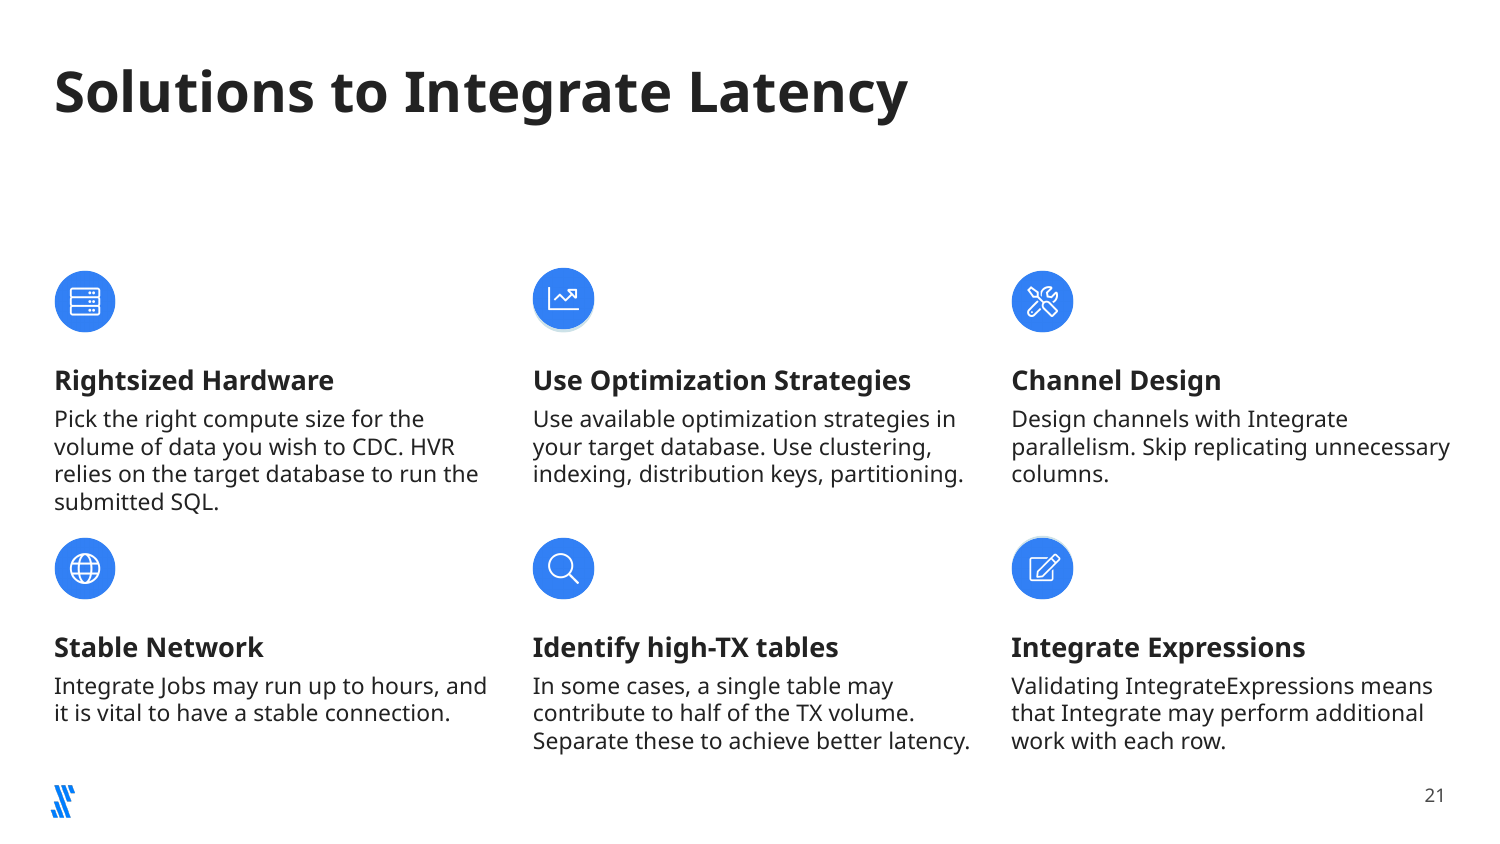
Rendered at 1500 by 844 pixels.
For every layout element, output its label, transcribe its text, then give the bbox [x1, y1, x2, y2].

title Solutions to Integrate Latency [54, 56, 915, 148]
subtitle In some cases, a single table may contribute to half of the TX volume. Separate these to achieve better latency. [532, 671, 985, 729]
slide_number ‹#› [1408, 773, 1446, 820]
subtitle Integrate Expressions [1011, 630, 1464, 671]
subtitle Design channels with Integrate parallelism. Skip replicating unnecessary columns. [1011, 404, 1464, 463]
subtitle Stable Network [54, 630, 507, 671]
picture [532, 536, 595, 600]
picture [43, 778, 82, 825]
picture [532, 267, 595, 333]
subtitle Identify high-TX tables [532, 630, 985, 671]
picture [1011, 535, 1074, 600]
subtitle Rightsized Hardware [54, 363, 507, 404]
picture [53, 270, 117, 333]
subtitle Pick the right compute size for the volume of data you wish to CDC. HVR relies on the target database to run the submitted SQL. [54, 404, 507, 463]
subtitle Validating IntegrateExpressions means that Integrate may perform additional work with each row. [1011, 671, 1464, 763]
picture [53, 536, 117, 600]
subtitle Channel Design [1011, 363, 1464, 404]
picture [1011, 270, 1074, 333]
subtitle Use Optimization Strategies [532, 363, 985, 404]
subtitle Integrate Jobs may run up to hours, and it is vital to have a stable connection. [54, 671, 507, 729]
subtitle Use available optimization strategies in your target database. Use clustering, indexing, distribution keys, partitioning. [532, 404, 985, 463]
